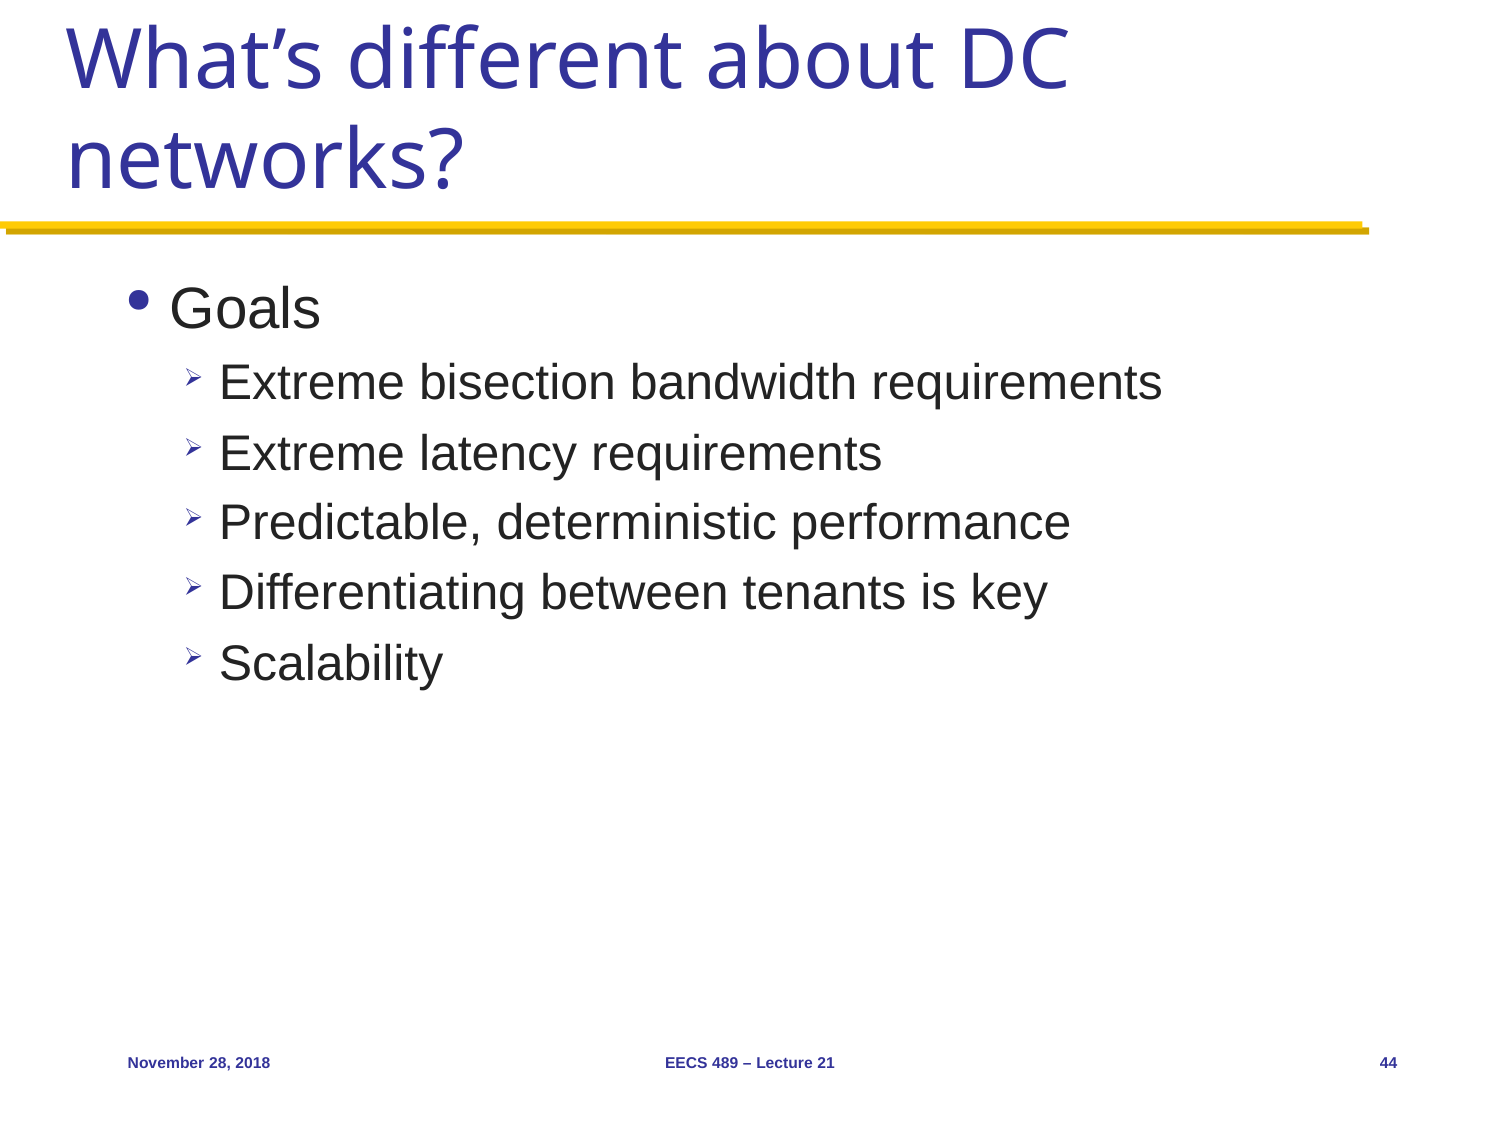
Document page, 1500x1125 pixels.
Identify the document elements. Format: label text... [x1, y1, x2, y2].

title What’s different about DC networks? [49, 24, 1451, 213]
footer EECS 489 – Lecture 21 [512, 1024, 988, 1101]
slide_number 44 [1312, 1024, 1413, 1101]
list Goals Extreme bisection bandwidth requirements Extreme latency requirements Predictable, deterministic performance Differentiating between tenants is key Scalability [112, 262, 1413, 988]
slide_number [112, 1024, 426, 1101]
